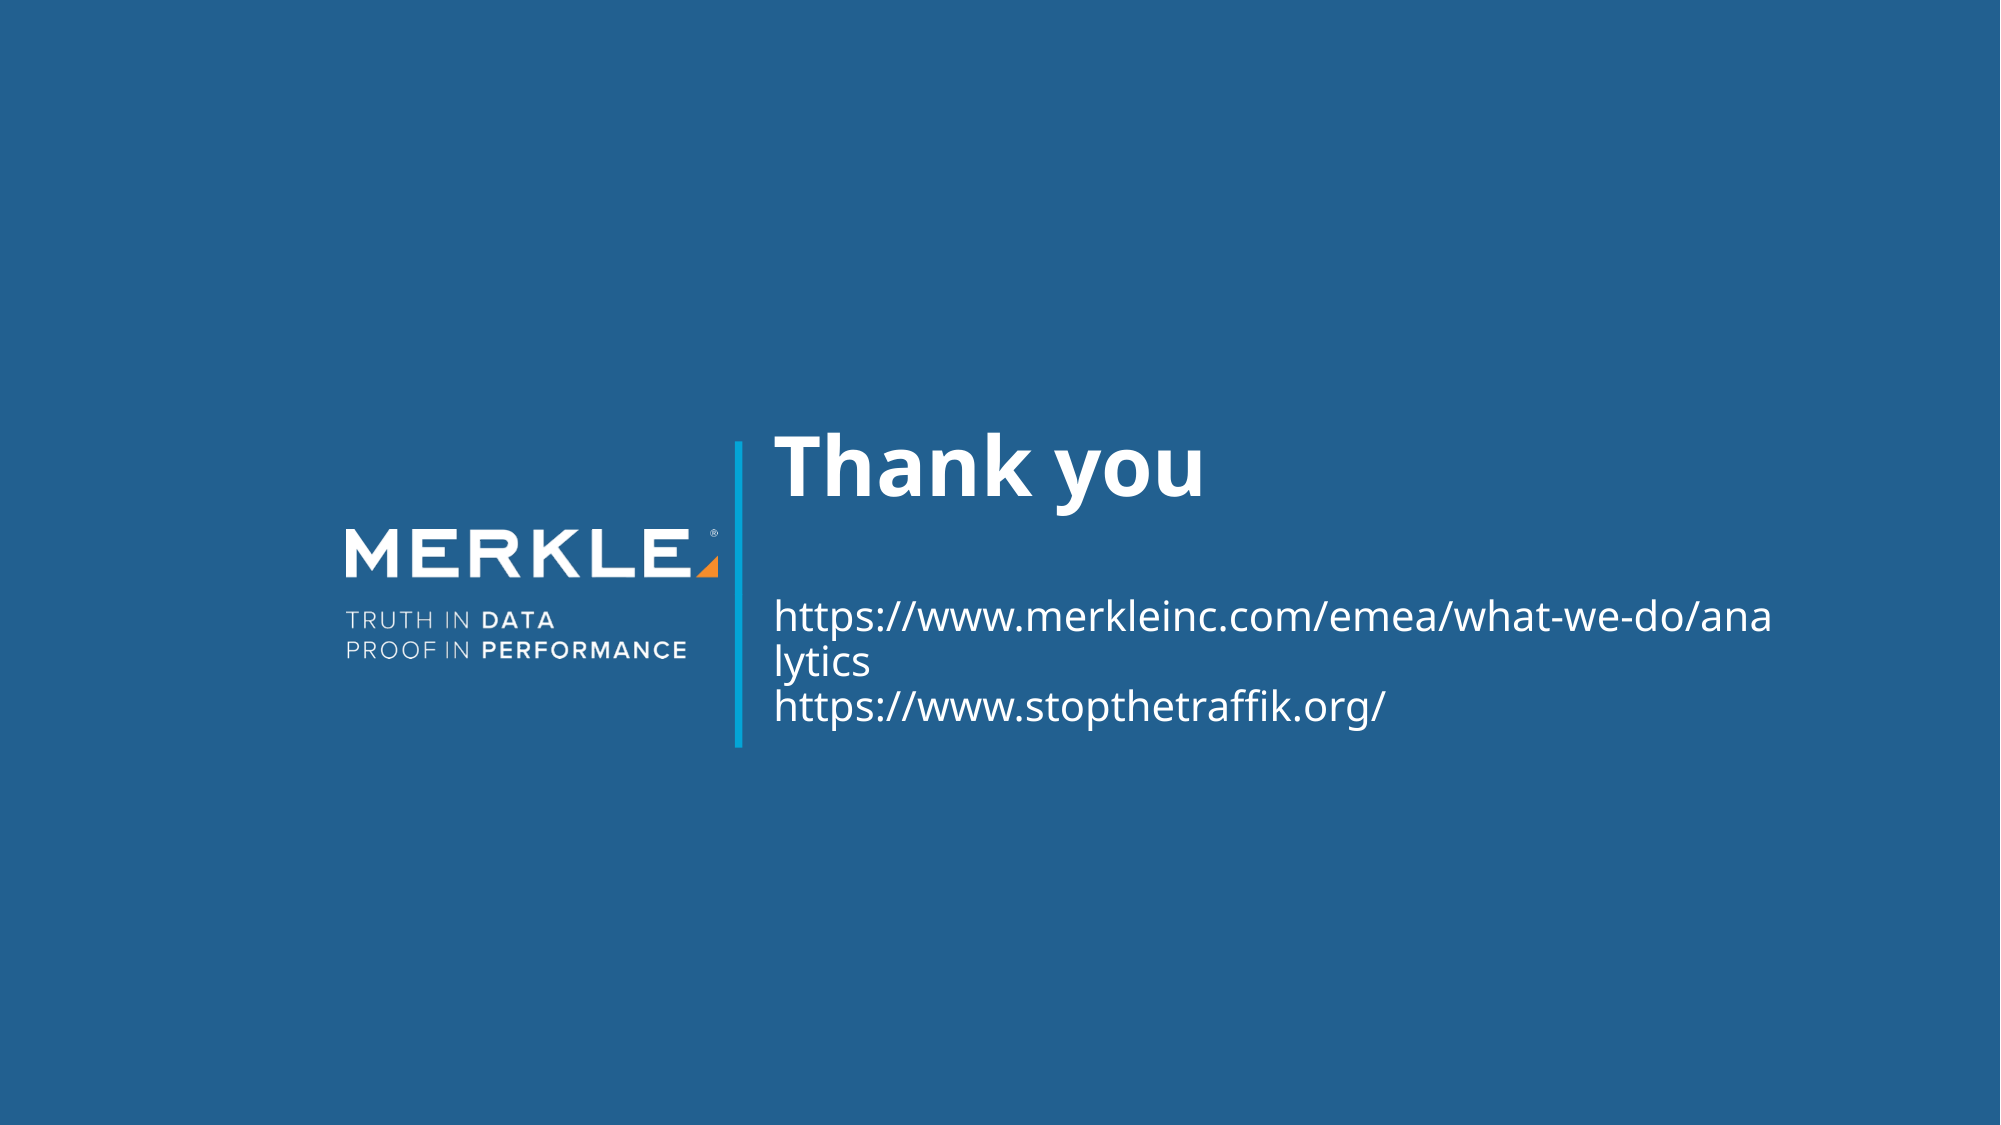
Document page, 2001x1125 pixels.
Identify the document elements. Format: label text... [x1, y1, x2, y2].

title Thank you https://www.merkleinc.com/emea/what-we-do/analytics https://www.stopthetraffik.org/ [758, 267, 1795, 738]
picture [346, 529, 718, 659]
